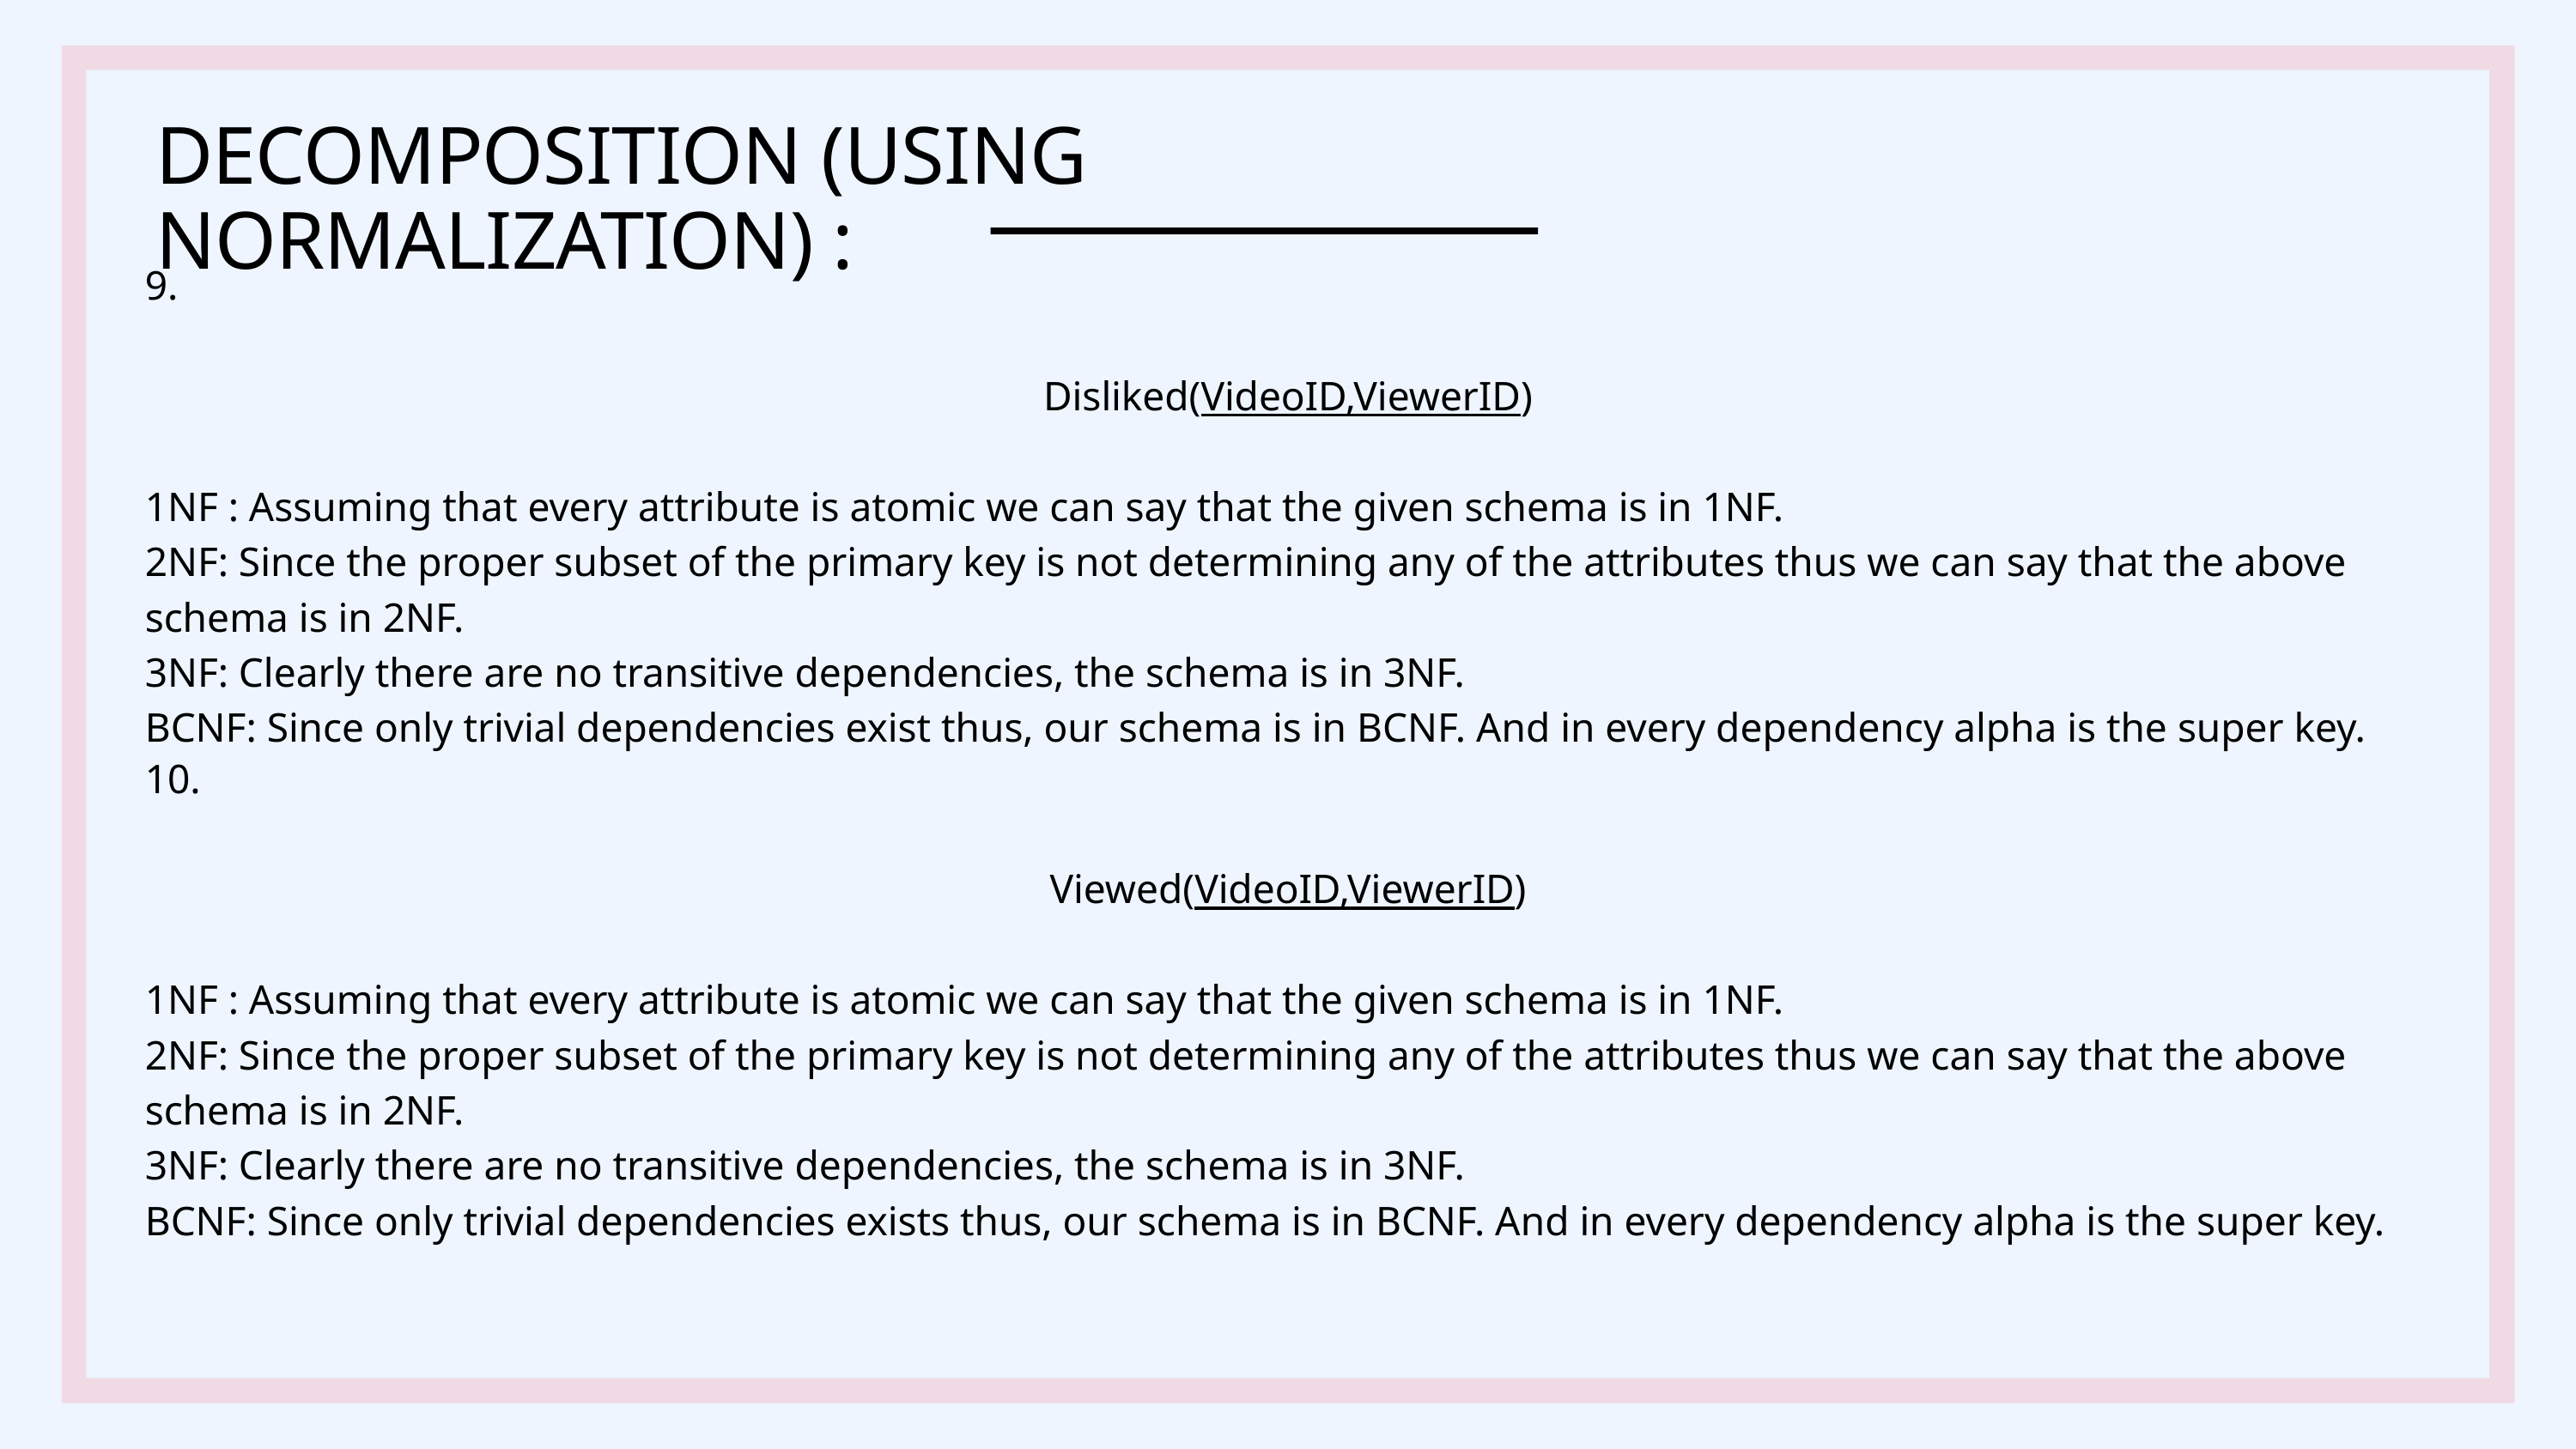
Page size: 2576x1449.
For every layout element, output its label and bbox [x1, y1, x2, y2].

text_box [61, 45, 2515, 1404]
